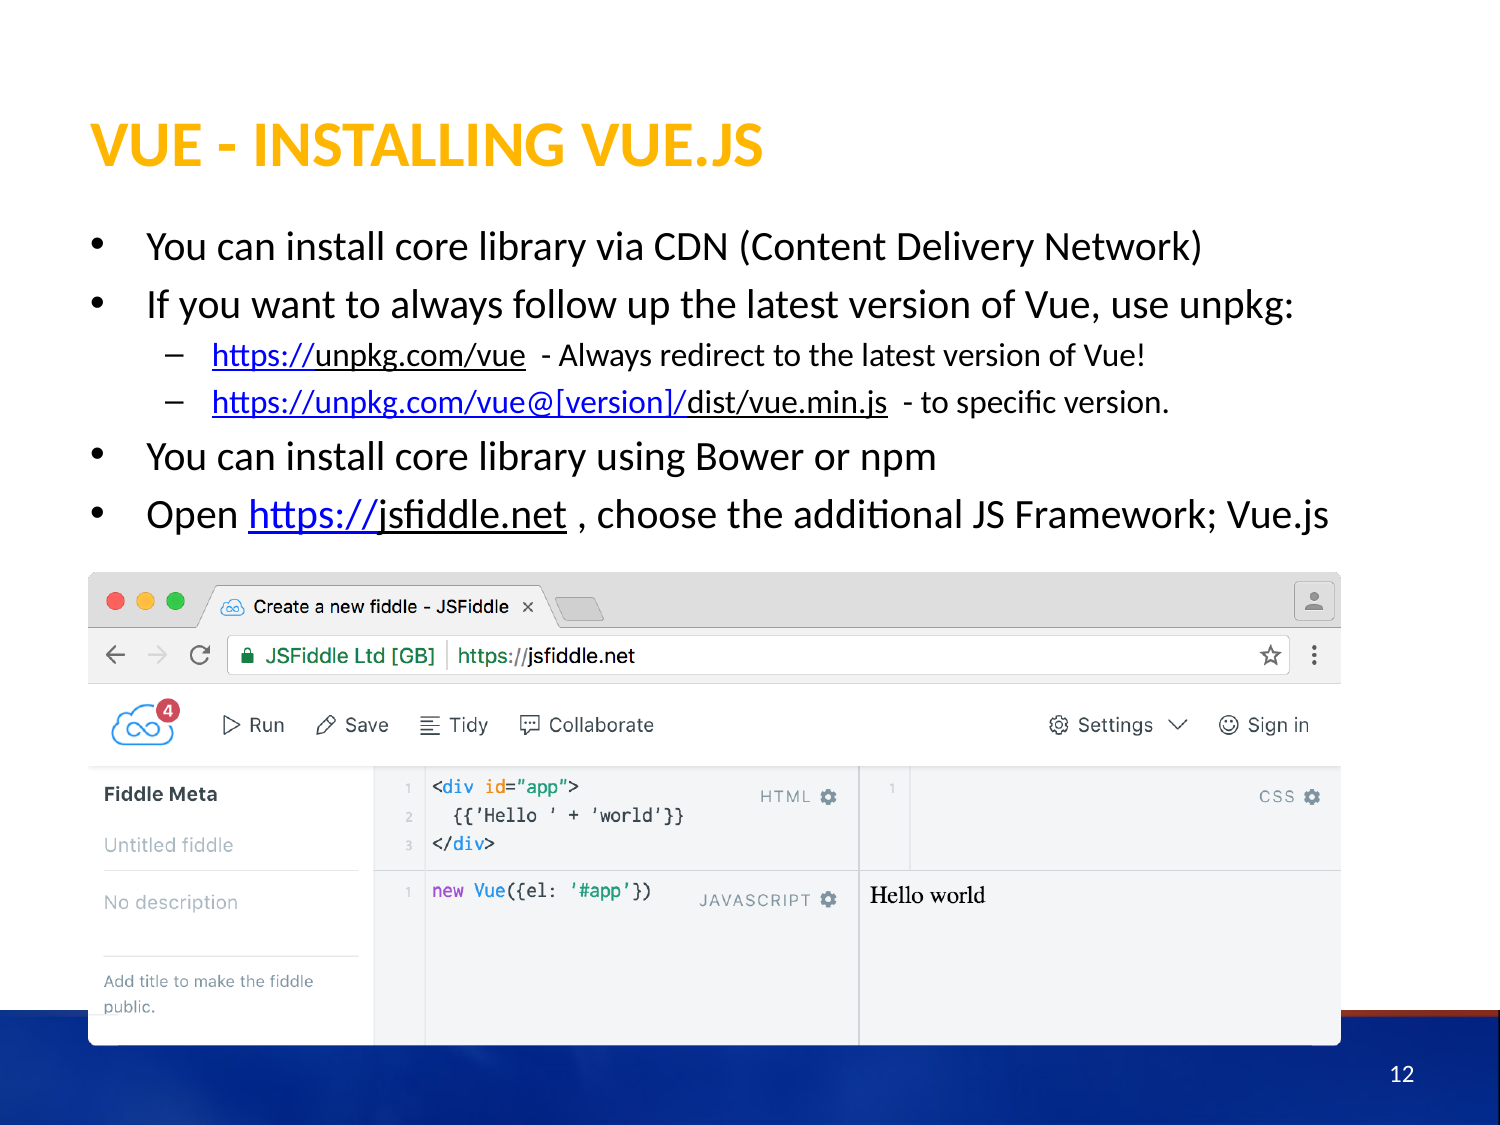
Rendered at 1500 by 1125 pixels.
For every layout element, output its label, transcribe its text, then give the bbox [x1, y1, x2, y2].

title Vue - Installing Vue.js [75, 93, 1425, 188]
picture [0, 572, 1500, 1125]
slide_number 12 [1215, 1042, 1430, 1103]
list You can install core library via CDN (Content Delivery Network) If you want to always follow up the latest version of Vue, use unpkg: https://unpkg.com/vue - Always redirect to the latest version of Vue! https://unpkg.com/vue@[version]/dist/vue.min.js - to specific version. You can install core library using Bower or npm Open https://jsfiddle.net , choose the additional JS Framework; Vue.js [75, 210, 1425, 1005]
